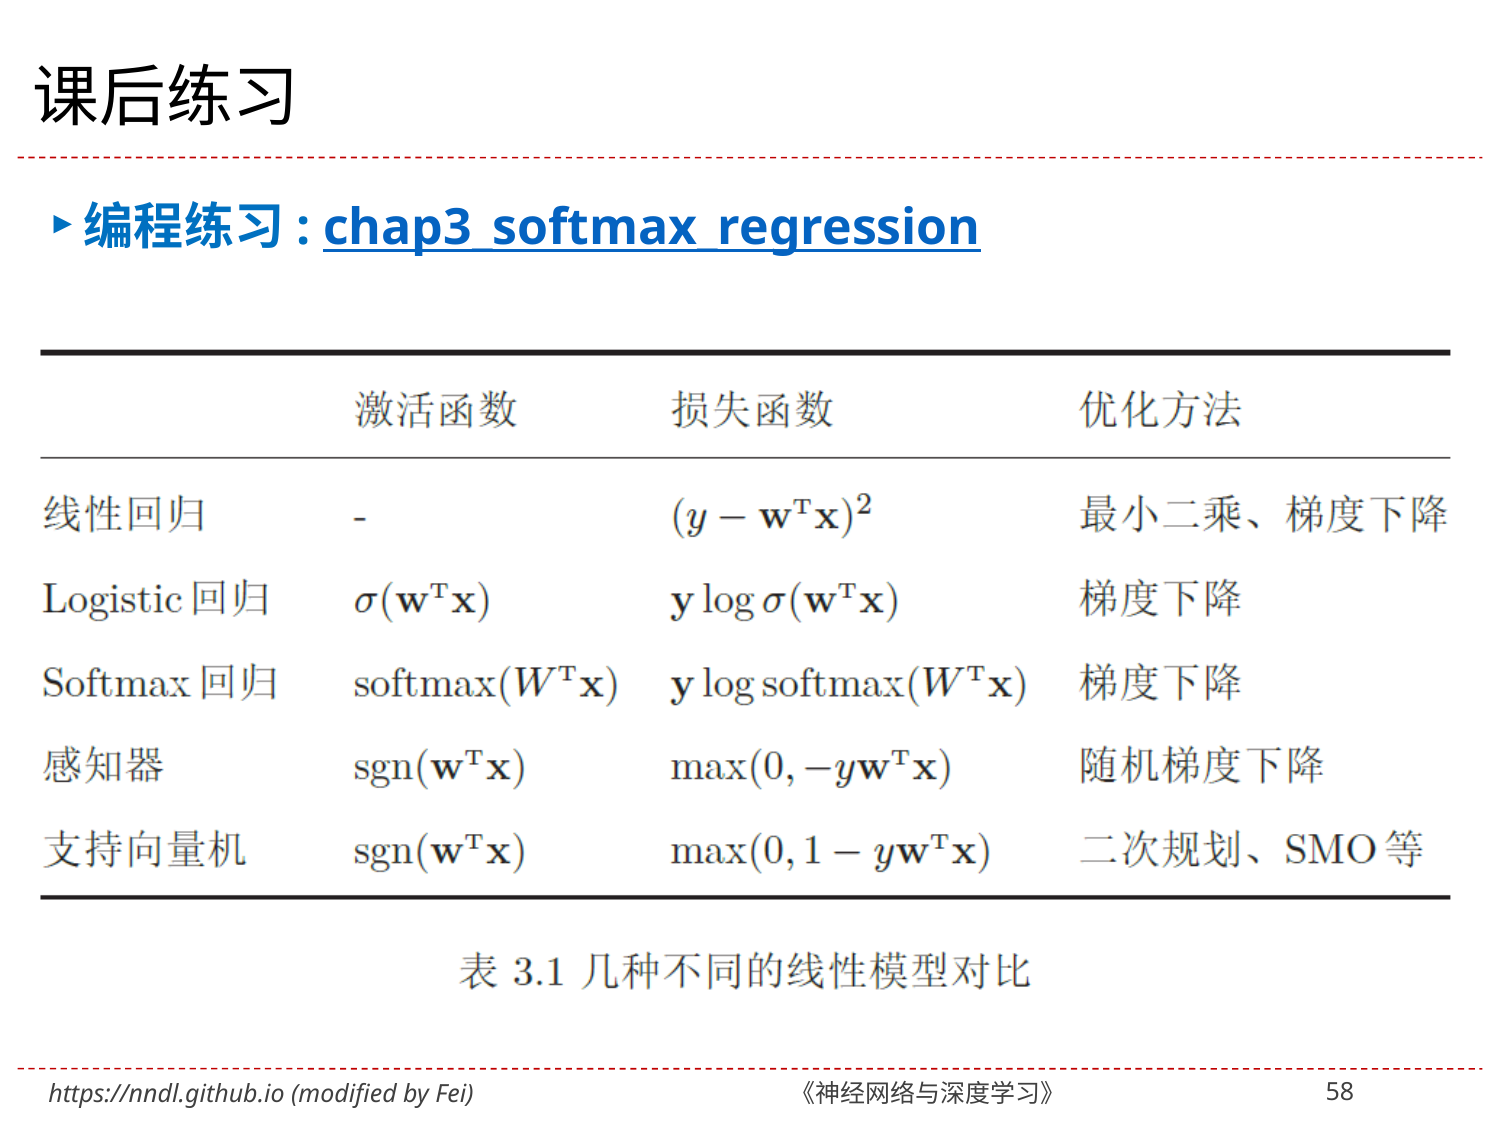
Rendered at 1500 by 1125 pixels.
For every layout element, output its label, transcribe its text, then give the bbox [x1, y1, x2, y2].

title 课后练习 [17, 24, 1483, 142]
picture [32, 334, 1468, 1011]
list 编程练习: chap3_softmax_regression [35, 173, 1500, 1043]
